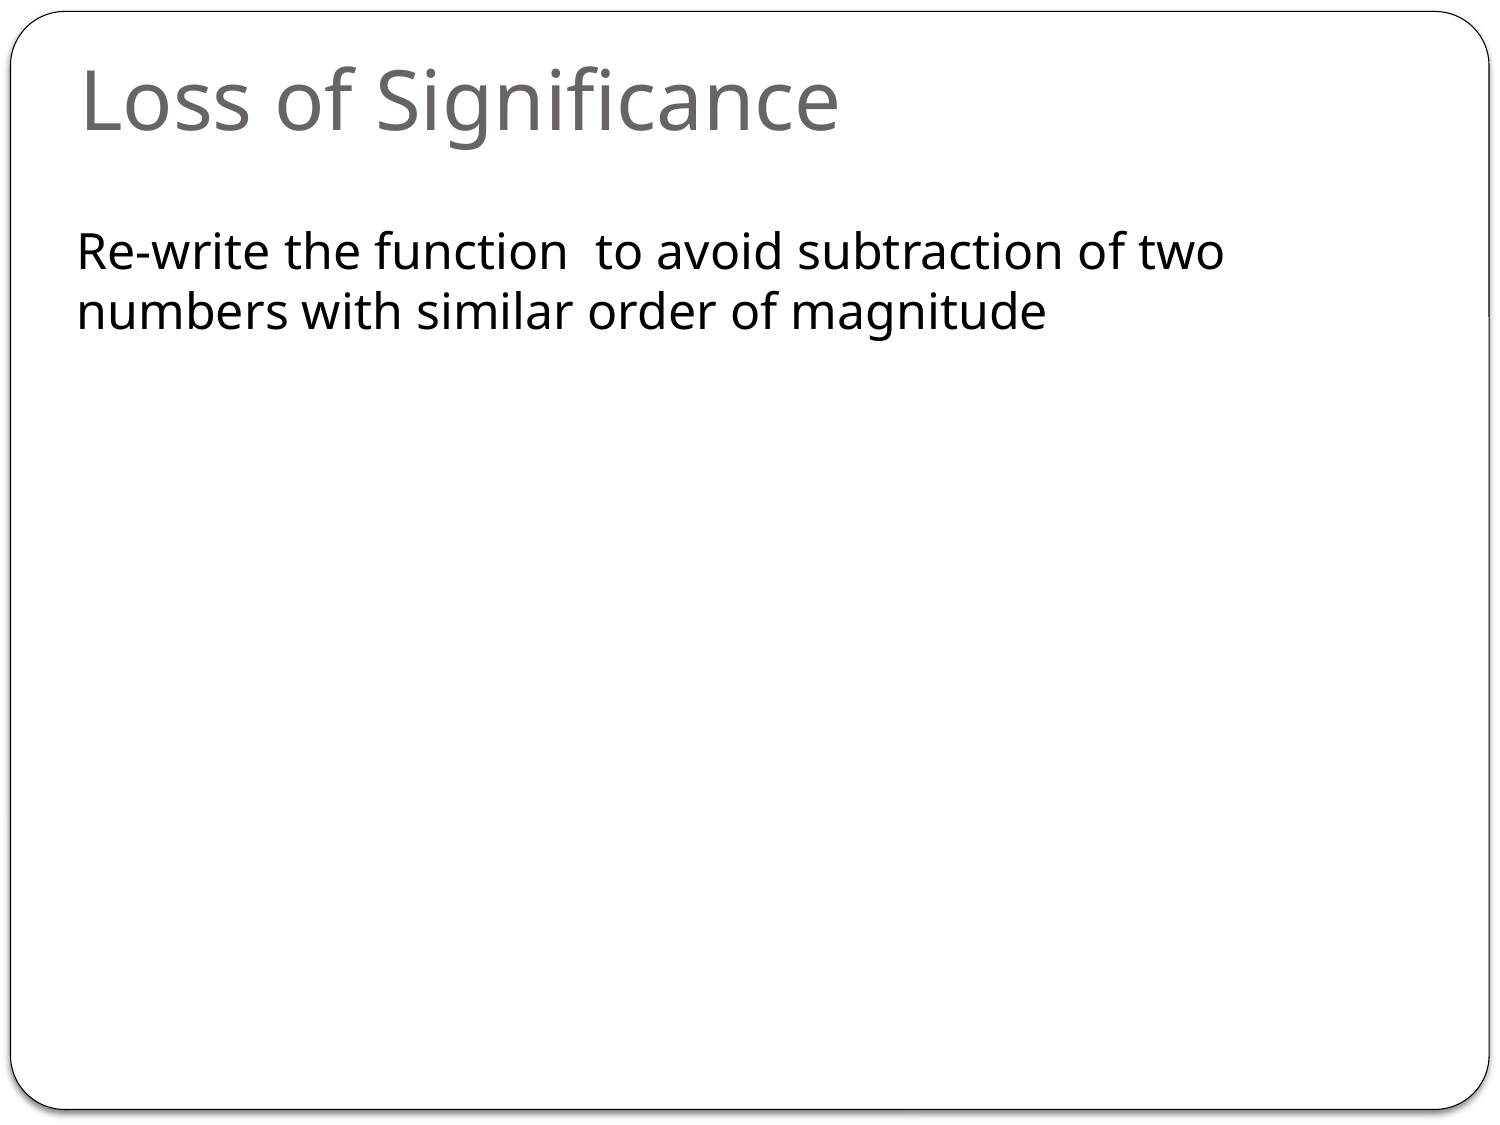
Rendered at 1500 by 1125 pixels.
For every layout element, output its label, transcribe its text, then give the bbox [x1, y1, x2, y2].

text_box Loss of Significance [64, 0, 1340, 163]
